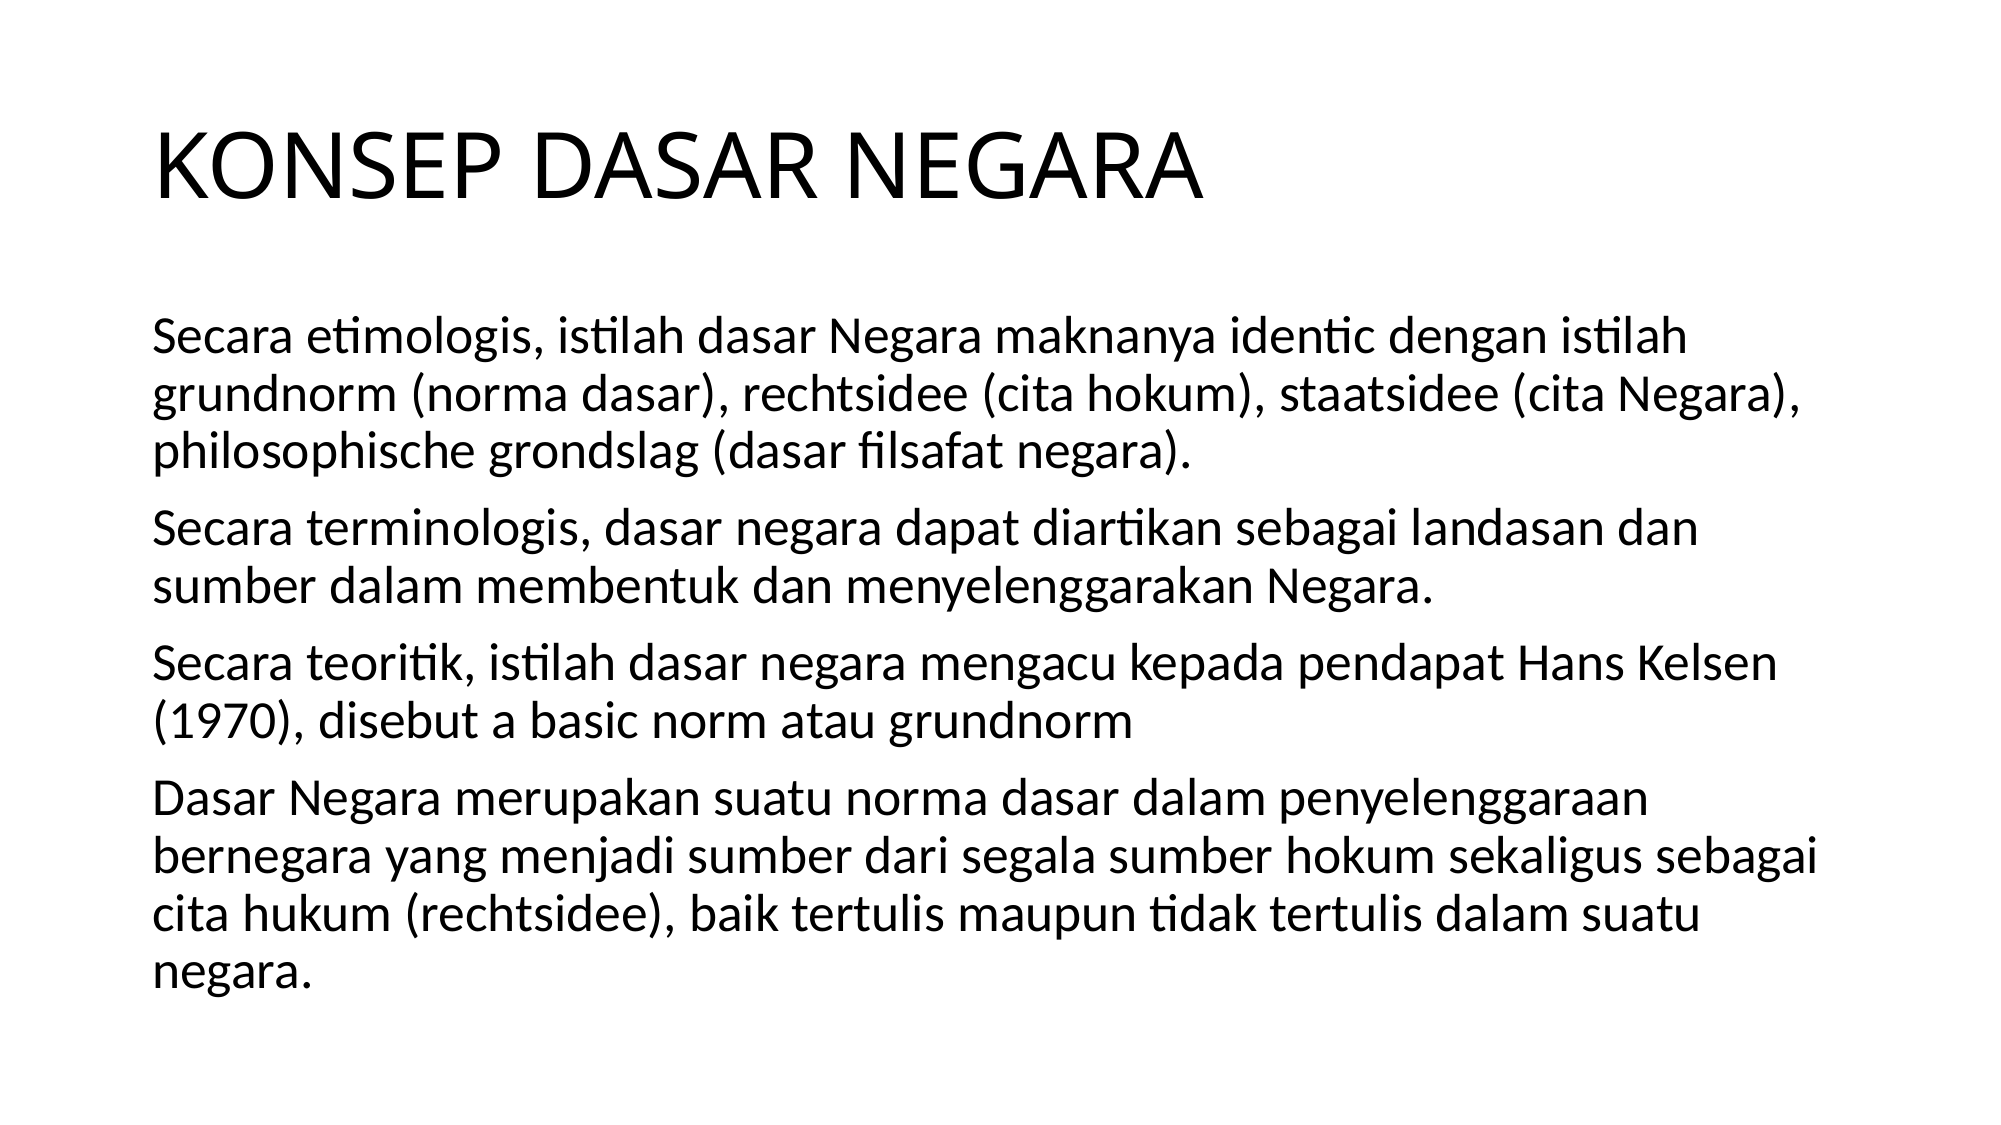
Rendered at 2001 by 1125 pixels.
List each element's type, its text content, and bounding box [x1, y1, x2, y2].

list Secara etimologis, istilah dasar Negara maknanya identic dengan istilah grundnorm (norma dasar), rechtsidee (cita hokum), staatsidee (cita Negara), philosophische grondslag (dasar filsafat negara). Secara terminologis, dasar negara dapat diartikan sebagai landasan dan sumber dalam membentuk dan menyelenggarakan Negara. Secara teoritik, istilah dasar negara mengacu kepada pendapat Hans Kelsen (1970), disebut a basic norm atau grundnorm Dasar Negara merupakan suatu norma dasar dalam penyelenggaraan bernegara yang menjadi sumber dari segala sumber hokum sekaligus sebagai cita hukum (rechtsidee), baik tertulis maupun tidak tertulis dalam suatu negara. [137, 299, 1863, 1014]
title KONSEP DASAR NEGARA [137, 59, 1863, 278]
